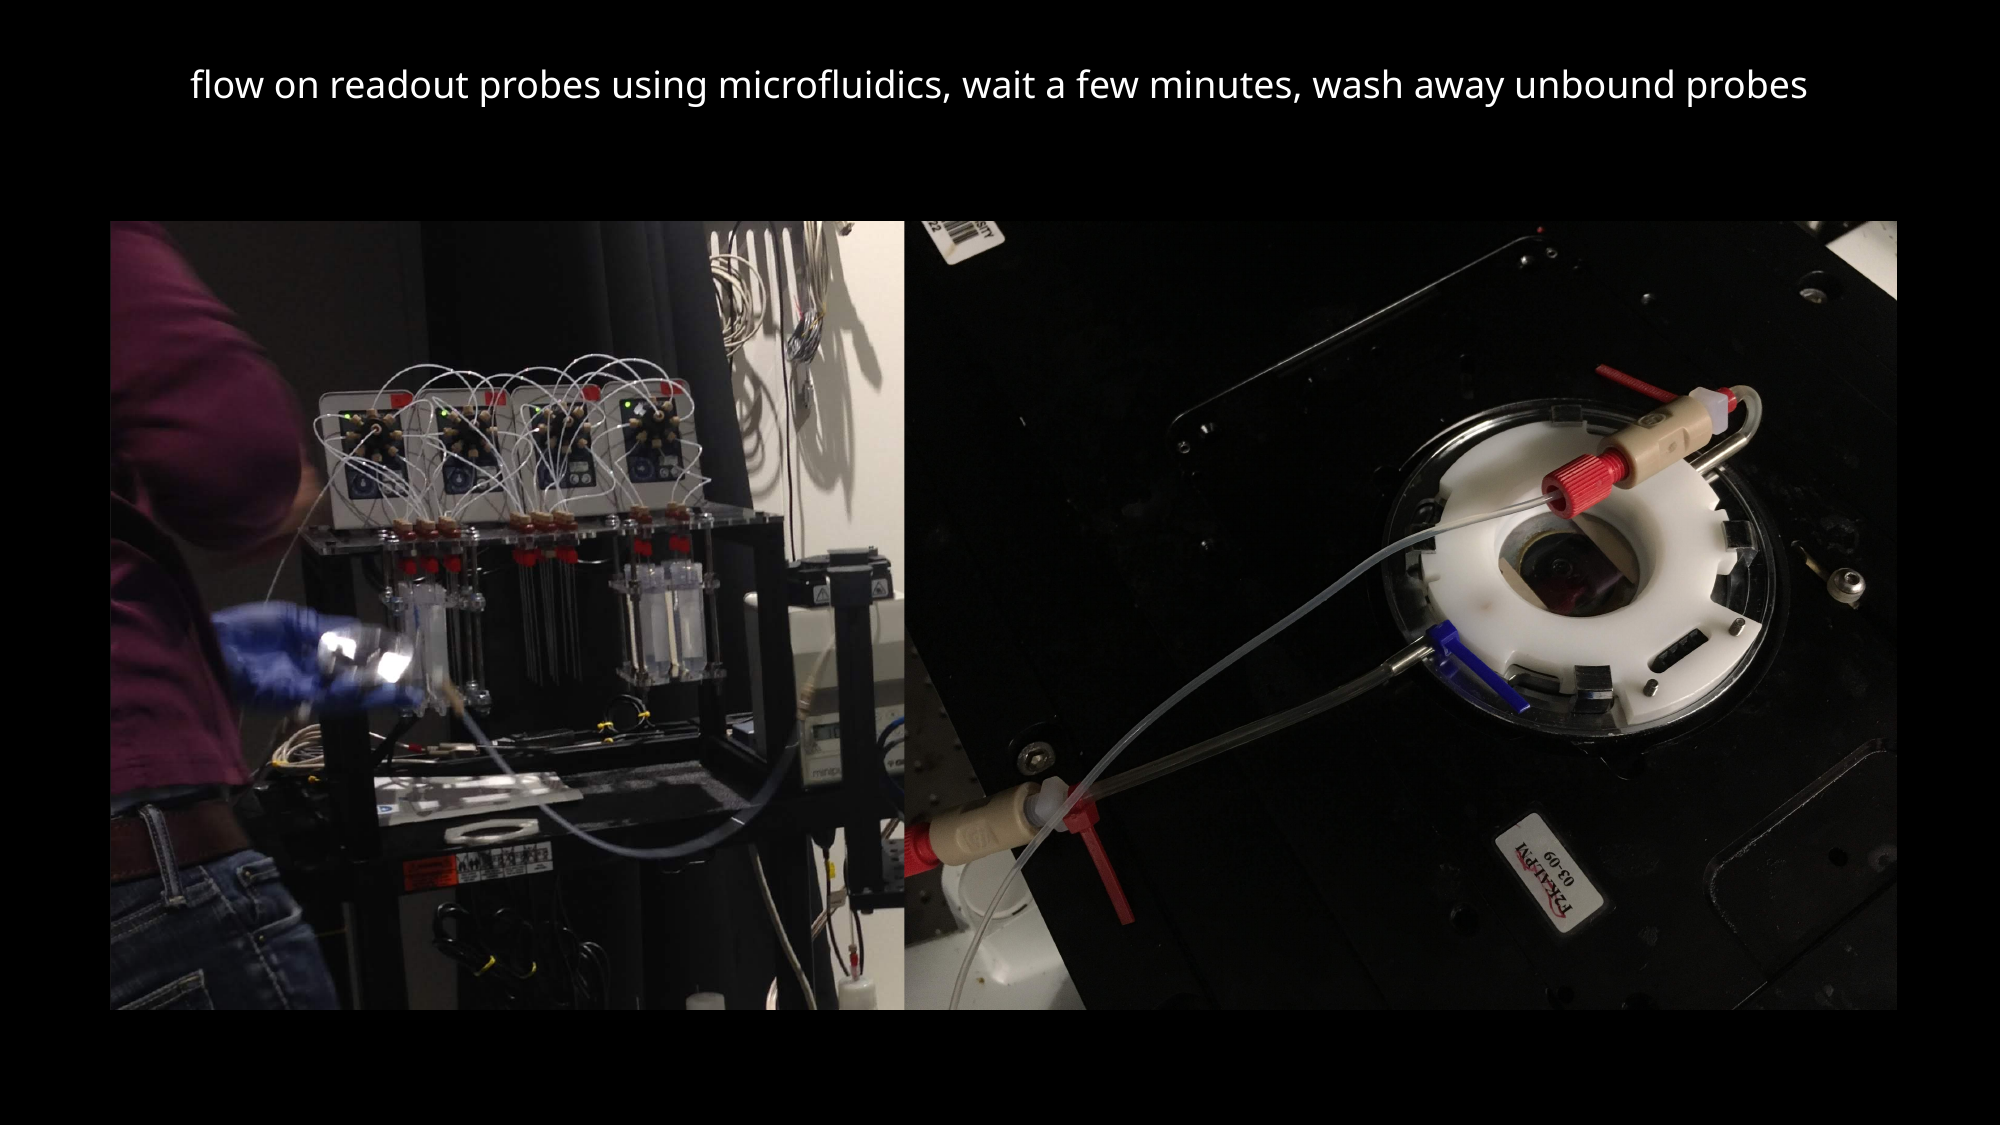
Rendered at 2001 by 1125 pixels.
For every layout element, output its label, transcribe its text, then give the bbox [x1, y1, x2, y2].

picture [112, 218, 1898, 1014]
text_box flow on readout probes using microfluidics, wait a few minutes, wash away unbound probes [175, 54, 1825, 114]
